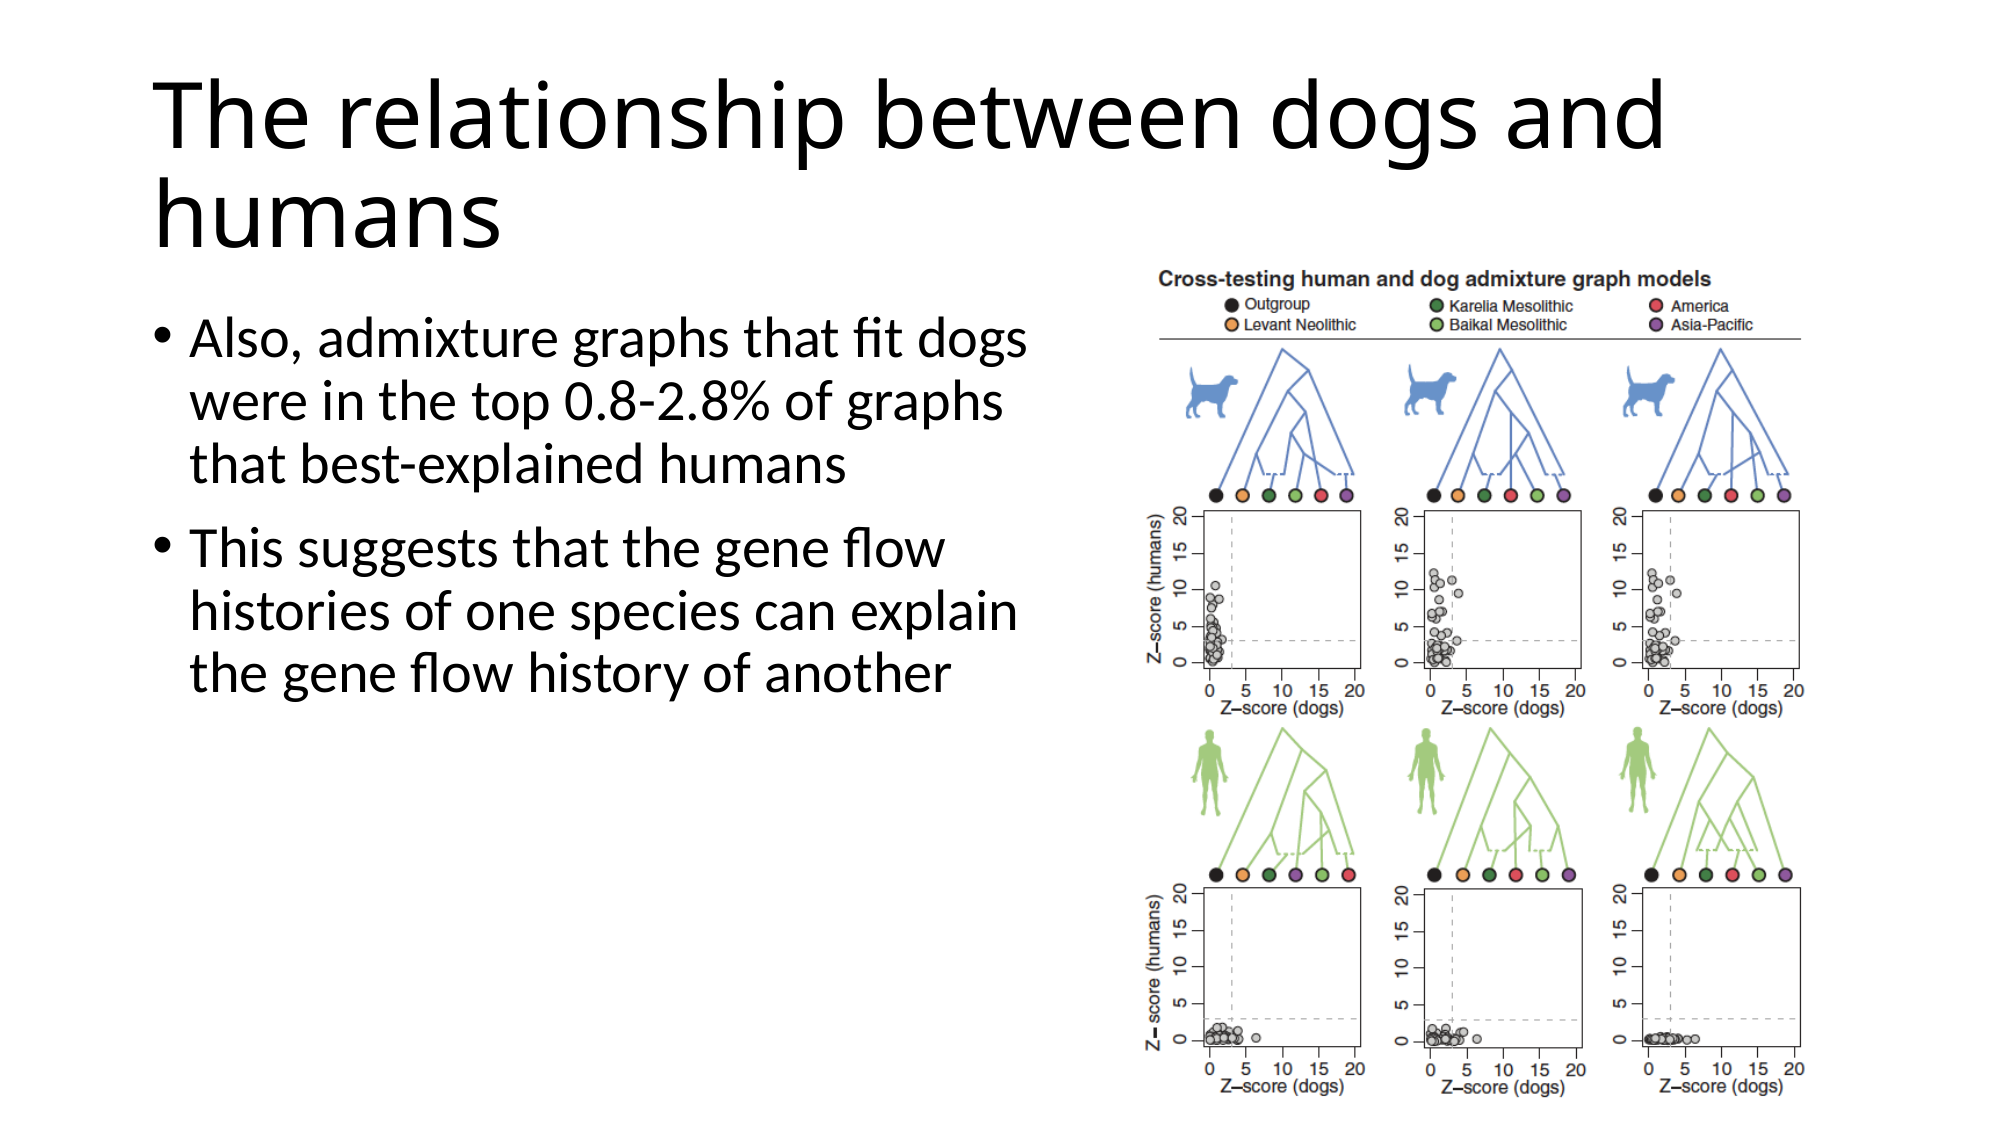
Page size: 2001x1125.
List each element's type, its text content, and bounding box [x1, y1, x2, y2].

list Also, admixture graphs that fit dogs were in the top 0.8-2.8% of graphs that best-explained humans This suggests that the gene flow histories of one species can explain the gene flow history of another [137, 299, 1074, 1014]
title The relationship between dogs and humans [137, 59, 1863, 278]
picture [1135, 255, 1822, 1103]
